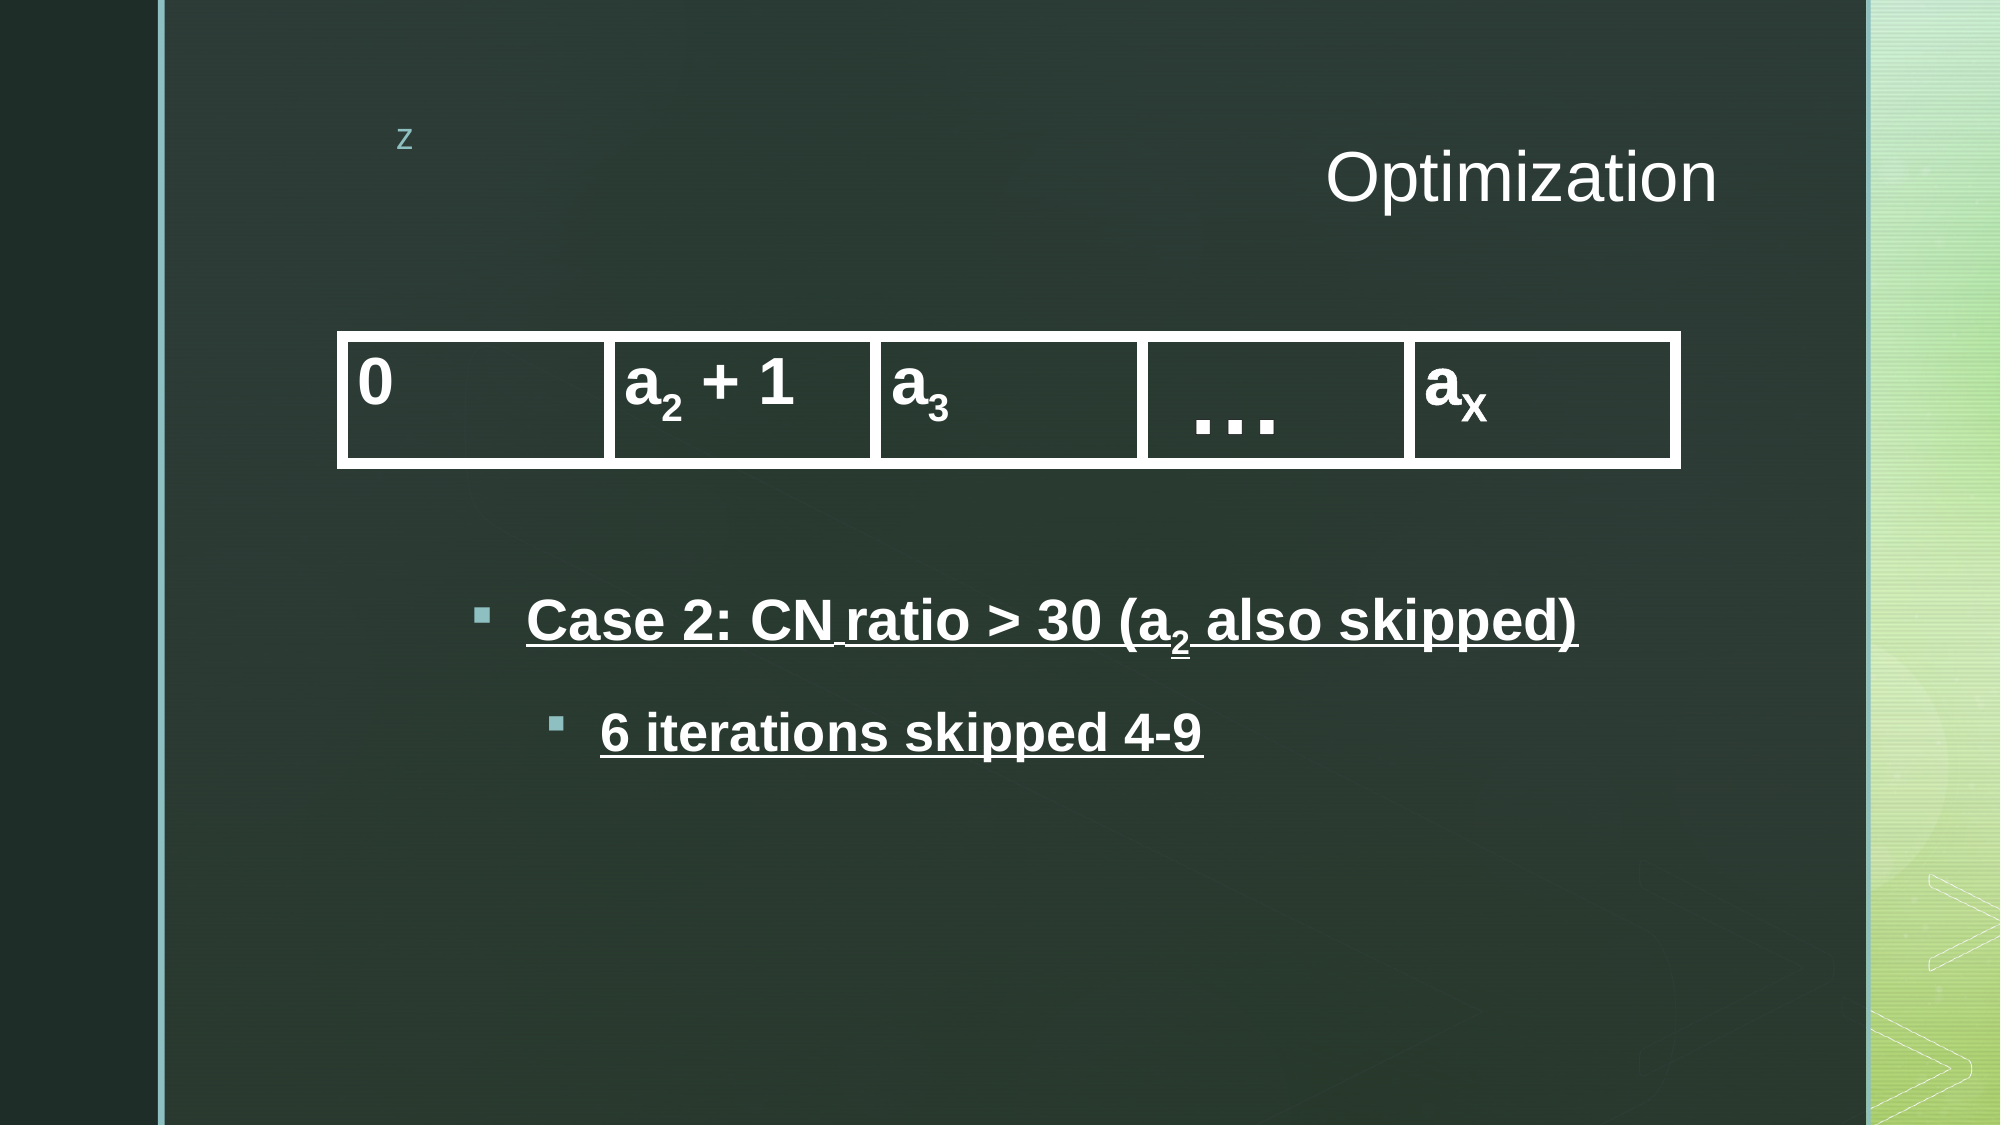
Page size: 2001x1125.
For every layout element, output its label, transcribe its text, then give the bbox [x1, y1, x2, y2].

table_header aX [1415, 342, 1670, 458]
list Case 2: CN ratio > 30 (a2 also skipped) 6 iterations skipped 4-9 [454, 336, 1734, 993]
table_header a3 [881, 342, 1137, 458]
picture [1871, 0, 2001, 1125]
table_header 0 [348, 342, 604, 458]
title Optimization [428, 132, 1734, 310]
table_header … [1148, 342, 1404, 458]
table_header a2 + 1 [615, 342, 870, 458]
text_box [767, 692, 799, 754]
